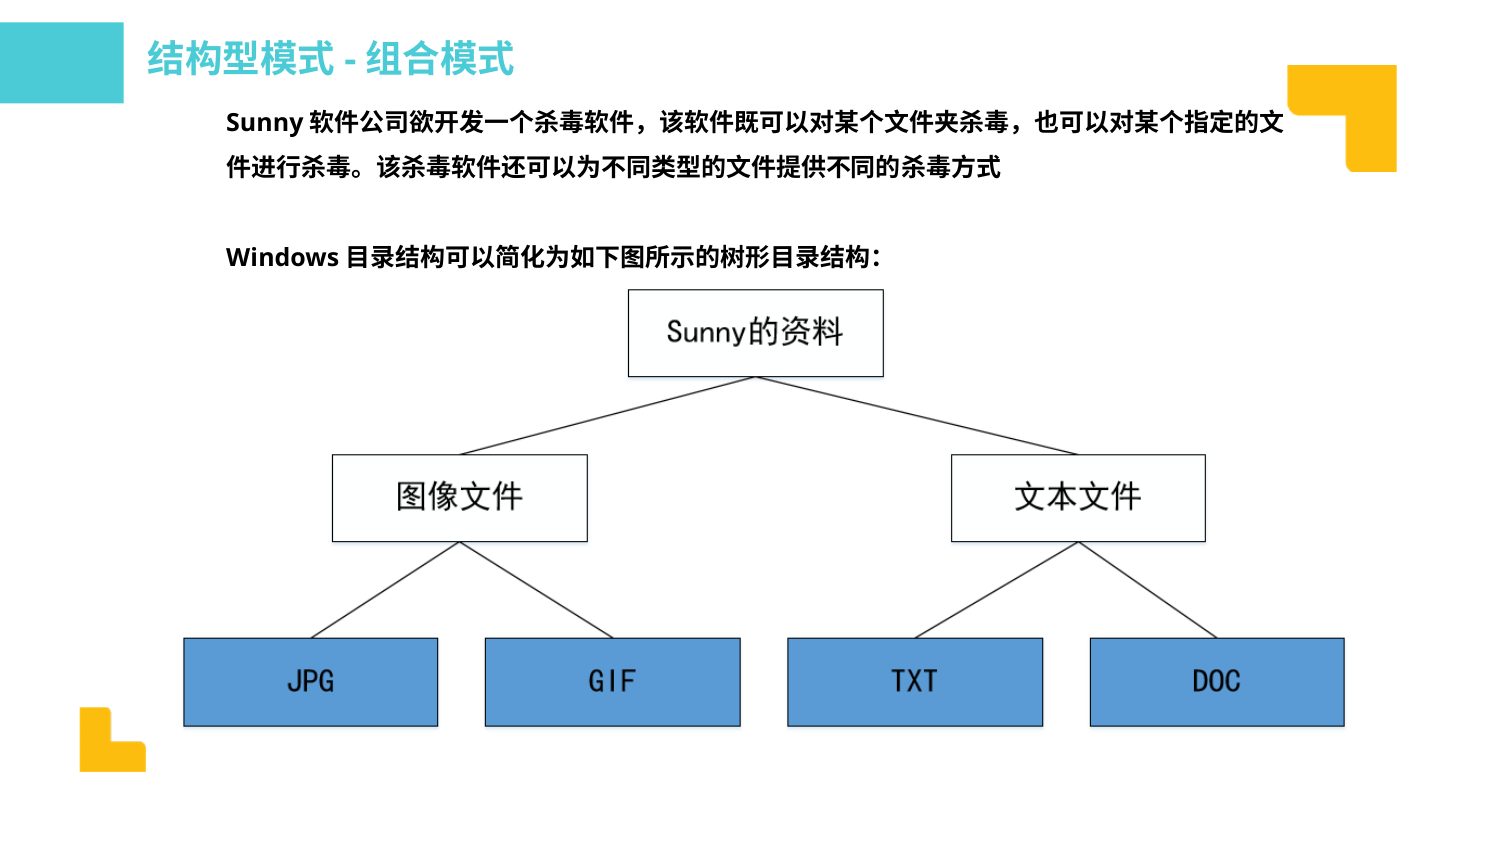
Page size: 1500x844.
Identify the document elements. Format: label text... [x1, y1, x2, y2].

text_box [0, 22, 124, 104]
picture [1287, 65, 1397, 172]
list 结构型模式-组合模式 [132, 35, 736, 105]
text_box Sunny软件公司欲开发一个杀毒软件，该软件既可以对某个文件夹杀毒，也可以对某个指定的文件进行杀毒。该杀毒软件还可以为不同类型的文件提供不同的杀毒方式 Windows目录结构可以简化为如下图所示的树形目录结构： [211, 84, 1314, 169]
picture [80, 708, 145, 771]
picture [152, 272, 1374, 781]
